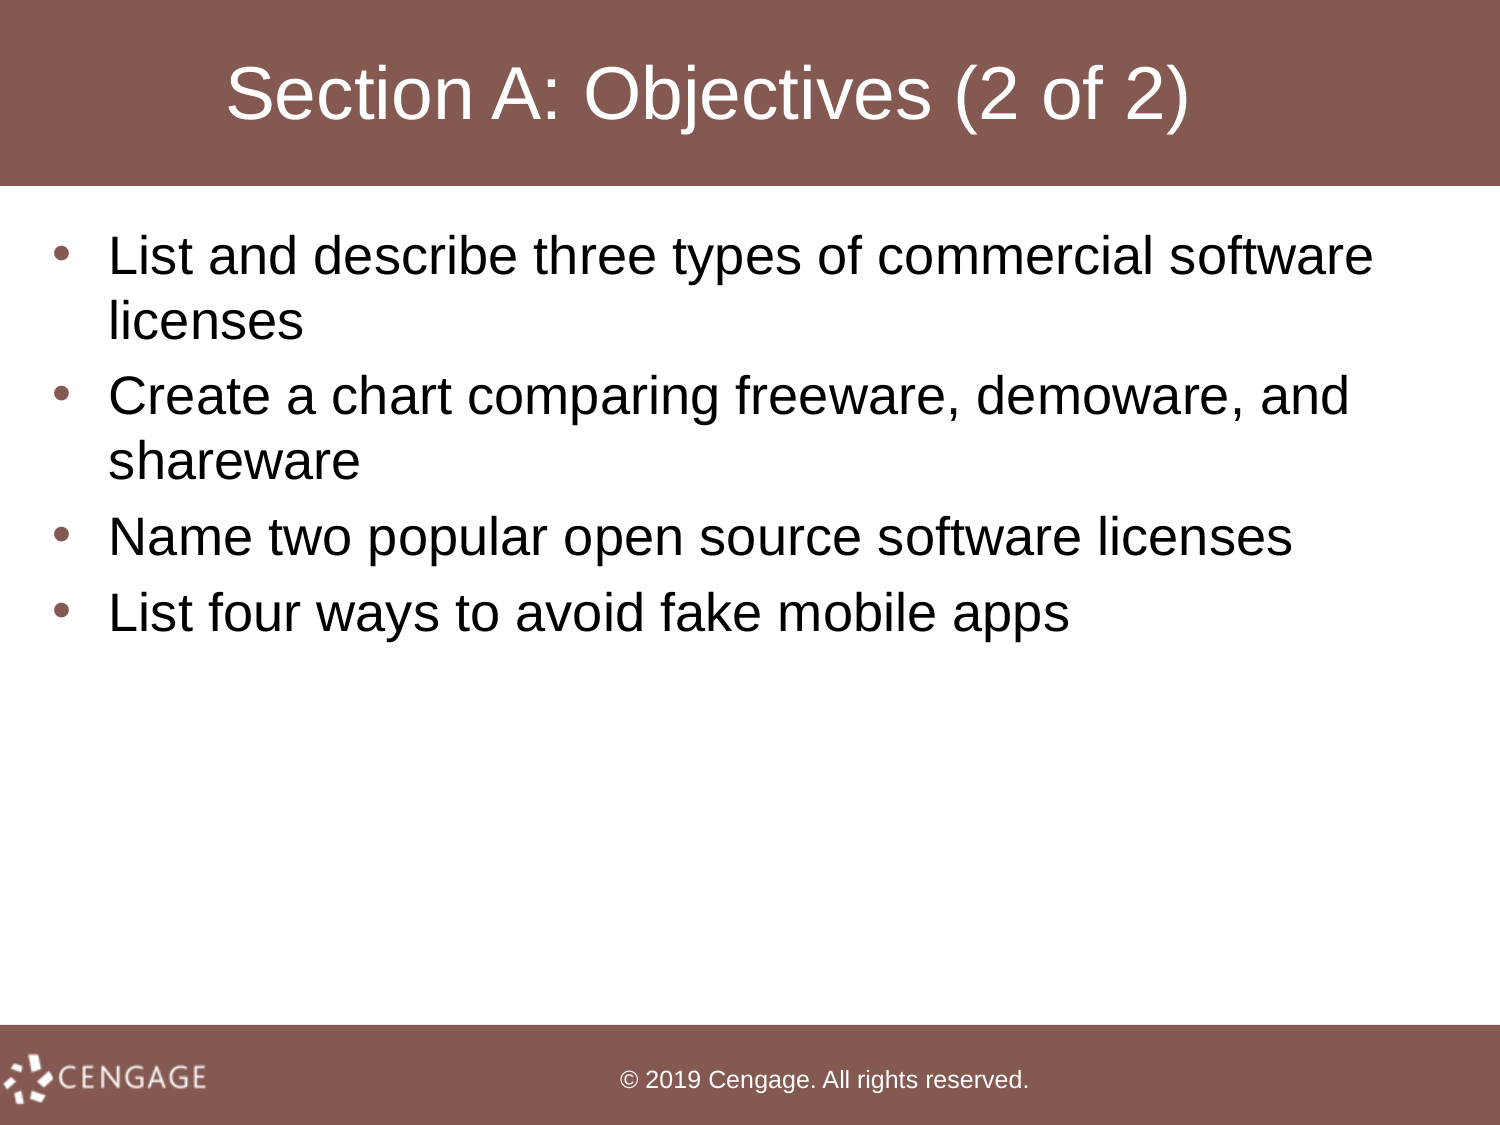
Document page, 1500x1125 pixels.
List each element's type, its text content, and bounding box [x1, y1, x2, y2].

title Section A: Objectives (2 of 2) [75, 4, 1425, 175]
picture [0, 1051, 211, 1106]
list List and describe three types of commercial software licenses Create a chart comparing freeware, demoware, and shareware Name two popular open source software licenses List four ways to avoid fake mobile apps [37, 212, 1475, 1005]
